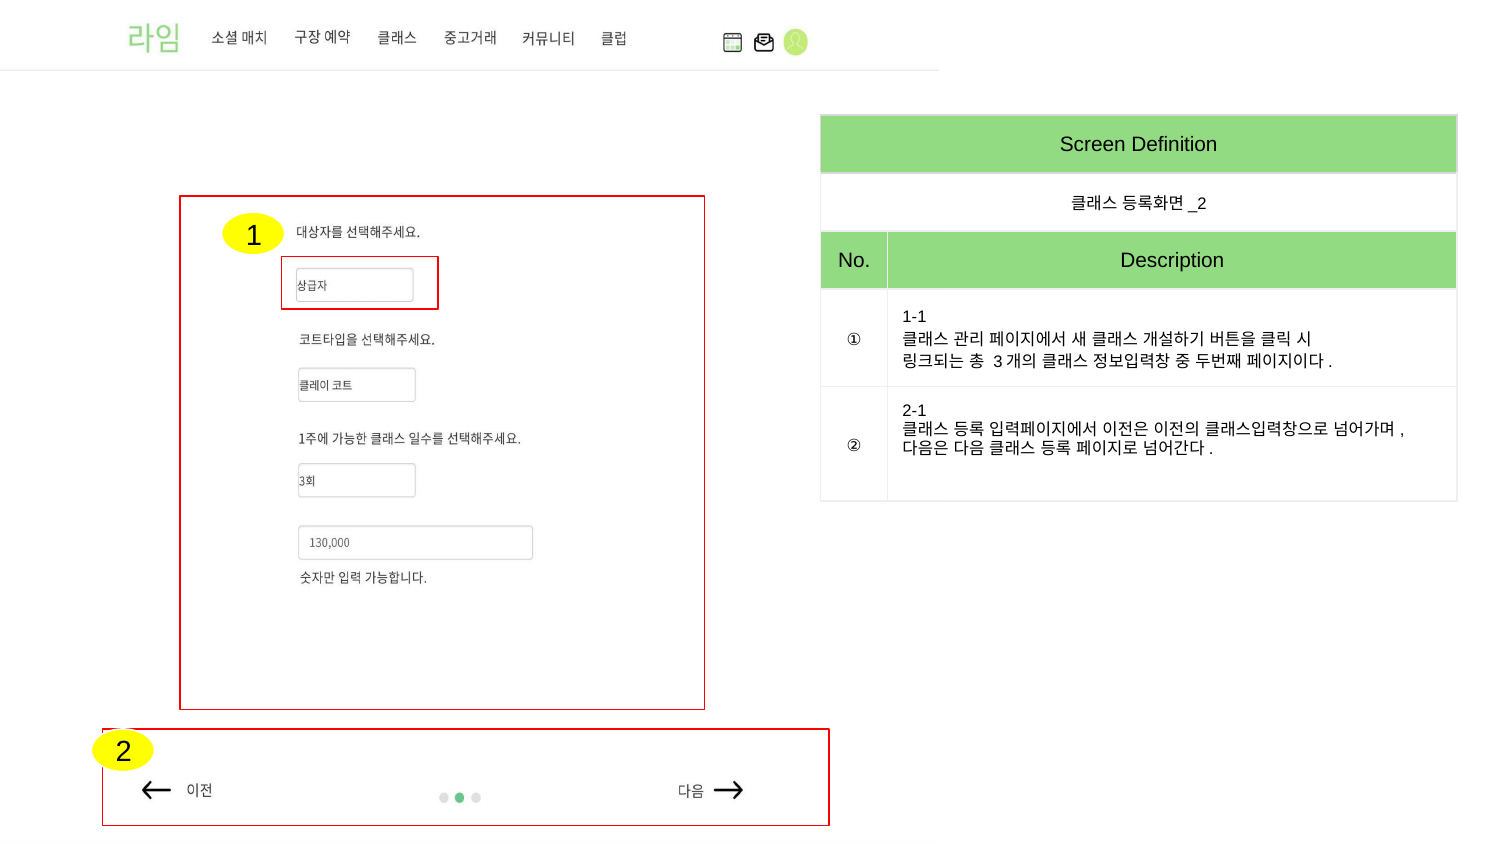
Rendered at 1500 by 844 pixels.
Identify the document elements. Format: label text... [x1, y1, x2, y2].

table_cell 1-1 클래스 관리 페이지에서 새 클래스 개설하기 버튼을 클릭 시 링크되는 총 3개의 클래스 정보입력창 중 두번째 페이지이다. [943, 290, 1456, 386]
table_cell Description [943, 232, 1456, 288]
table_header Screen Definition [943, 116, 1456, 172]
table_cell 클래스 등록화면_2 [943, 174, 1456, 230]
picture [0, 0, 939, 844]
table_cell 2-1 클래스 등록 입력페이지에서 이전은 이전의 클래스입력창으로 넘어가며, 다음은 다음 클래스 등록 페이지로 넘어간다. [943, 387, 1456, 500]
